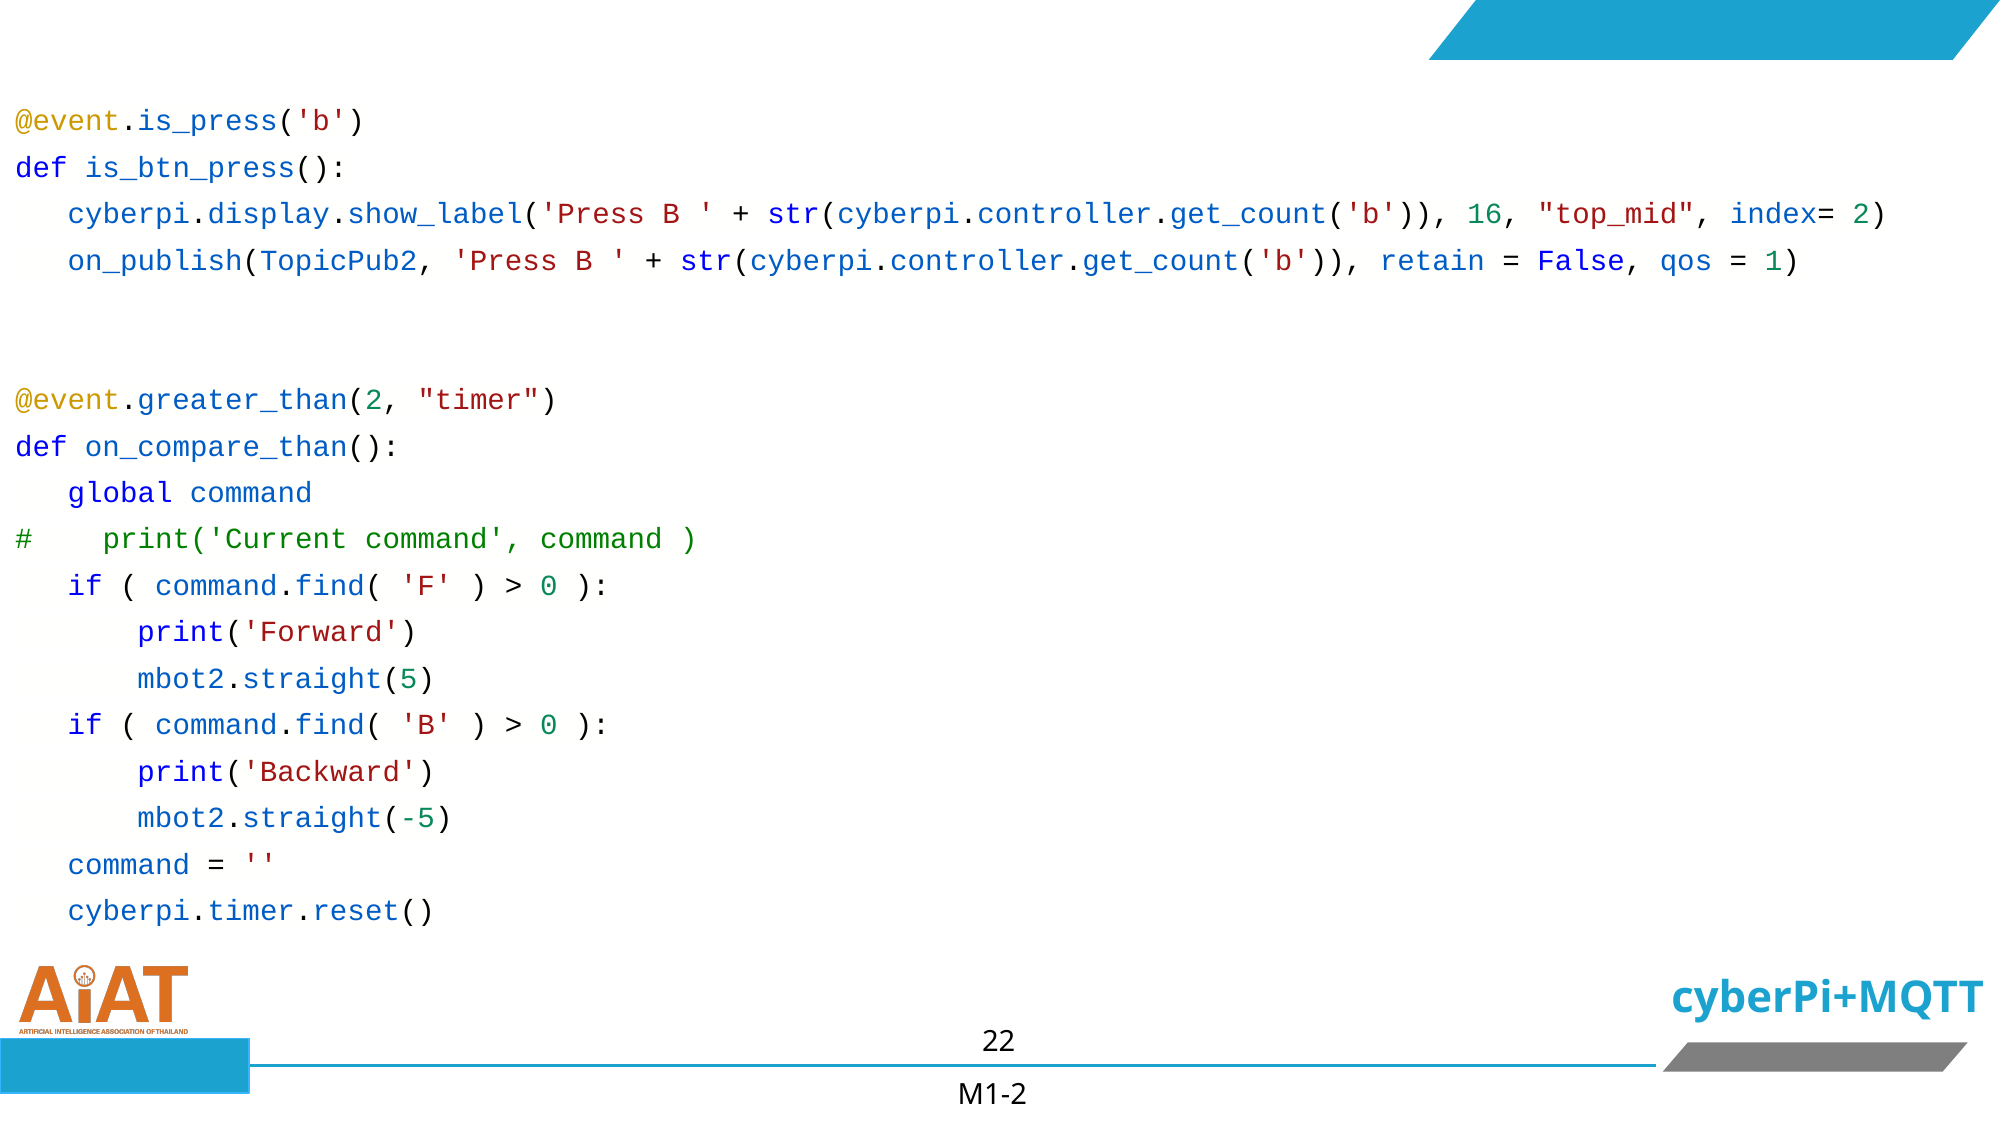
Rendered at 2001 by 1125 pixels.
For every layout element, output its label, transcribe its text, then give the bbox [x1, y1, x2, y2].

picture [19, 965, 188, 1034]
text_box @event.is_press('b') def is_btn_press(): cyberpi.display.show_label('Press B ' + str(cyberpi.controller.get_count('b')), 16, "top_mid", index= 2) on_publish(TopicPub2, 'Press B ' + str(cyberpi.controller.get_count('b')), retain = False, qos = 1) @event.greater_than(2, "timer") def on_compare_than(): global command # print('Current command', command ) if ( command.find( 'F' ) > 0 ): print('Forward') mbot2.straight(5) if ( command.find( 'B' ) > 0 ): print('Backward') mbot2.straight(-5) command = '' cyberpi.timer.reset() [0, 74, 1964, 942]
